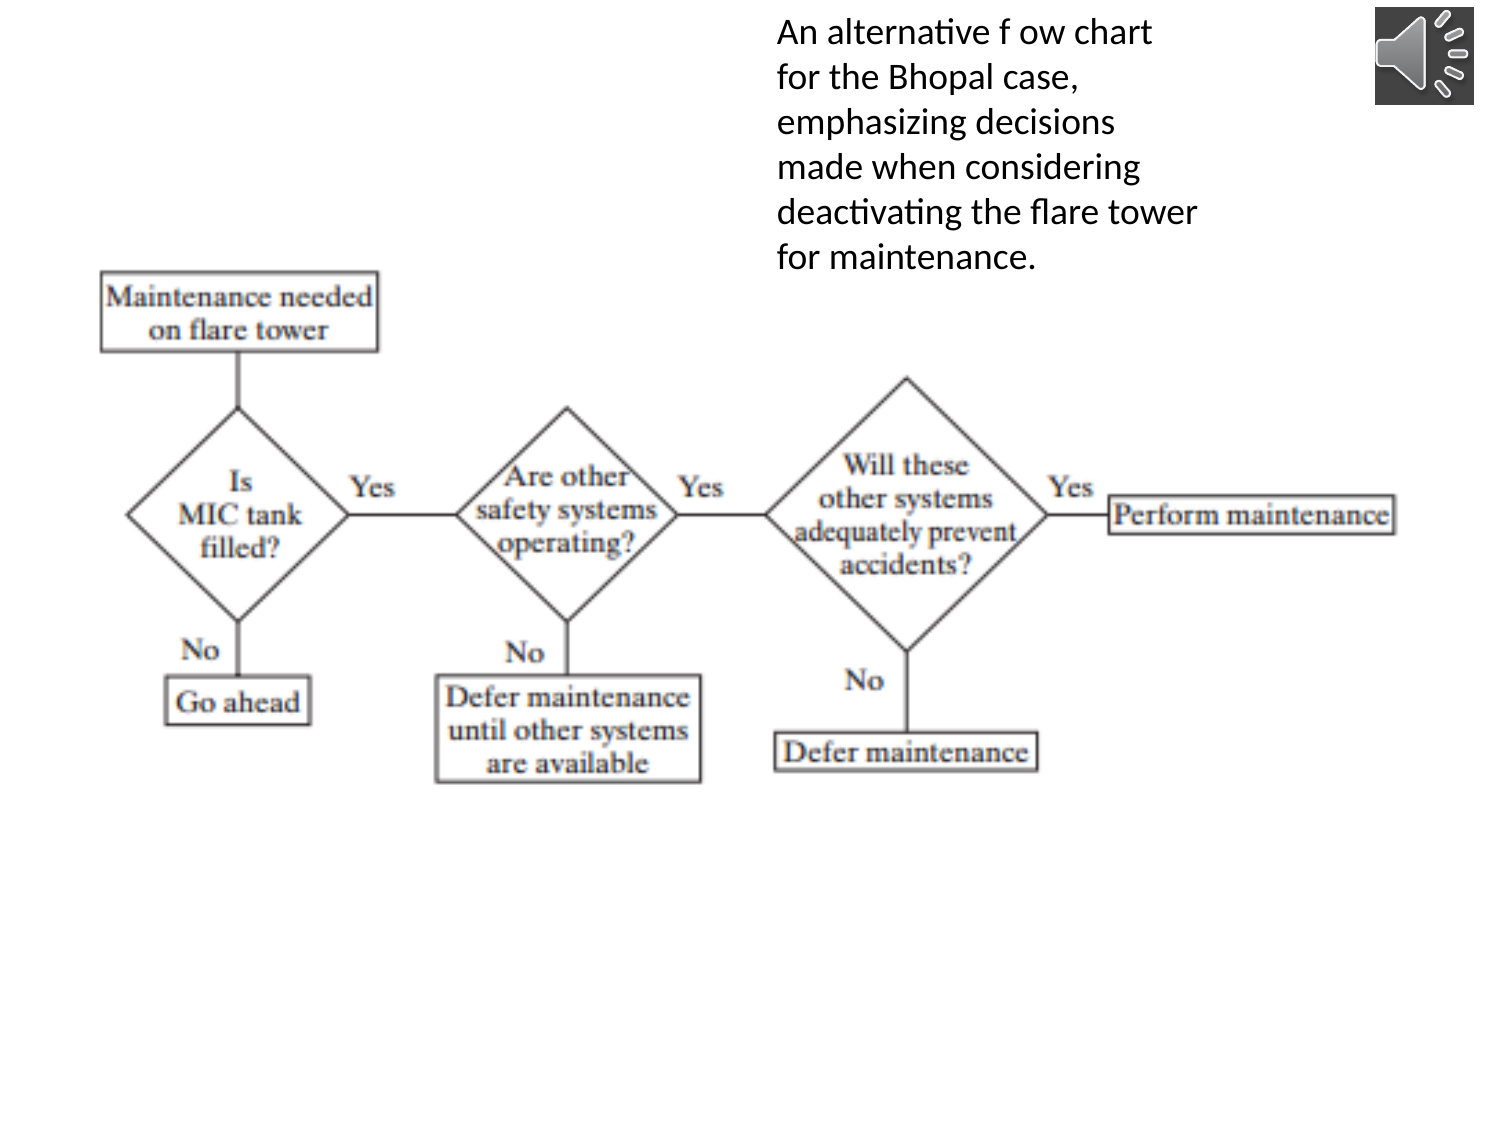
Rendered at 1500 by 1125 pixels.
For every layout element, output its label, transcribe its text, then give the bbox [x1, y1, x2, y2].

picture [62, 224, 1462, 813]
picture [1374, 5, 1475, 107]
text_box An alternative f ow chart for the Bhopal case, emphasizing decisions made when considering deactivating the flare tower for maintenance. [762, 0, 1425, 223]
